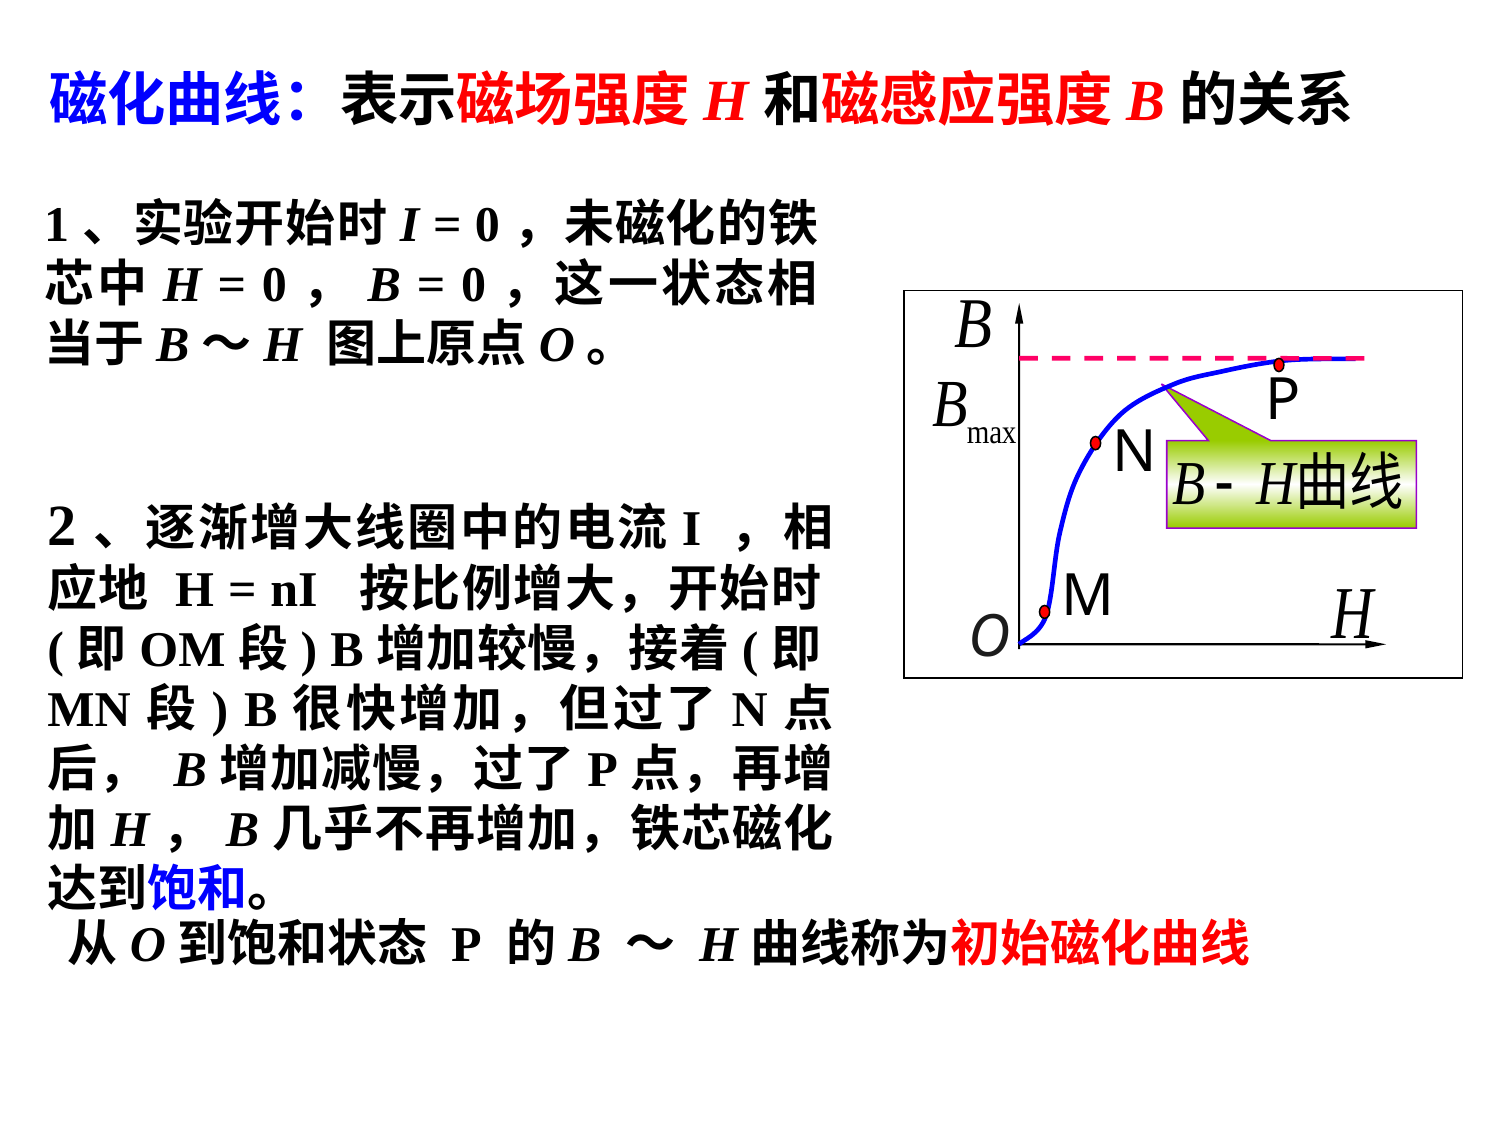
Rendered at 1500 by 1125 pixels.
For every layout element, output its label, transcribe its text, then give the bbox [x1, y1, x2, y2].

text_box 2、逐渐增大线圈中的电流I ，相应地 H = nI 按比例增大，开始时(即OM段) B增加较慢，接着(即MN段) B很快增加，但过了N点后， B增加减慢，过了P点，再增加H，B几乎不再增加，铁芯磁化达到饱和。 [32, 479, 848, 925]
text_box 从O到饱和状态 P 的B ～ H曲线称为初始磁化曲线 [53, 904, 1441, 979]
text_box 磁化曲线：表示磁场强度H和磁感应强度B的关系 [34, 54, 1370, 140]
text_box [903, 290, 1463, 679]
text_box 1、实验开始时I = 0，未磁化的铁芯中H = 0，B = 0，这一状态相当于B～H 图上原点O。 [29, 184, 833, 421]
